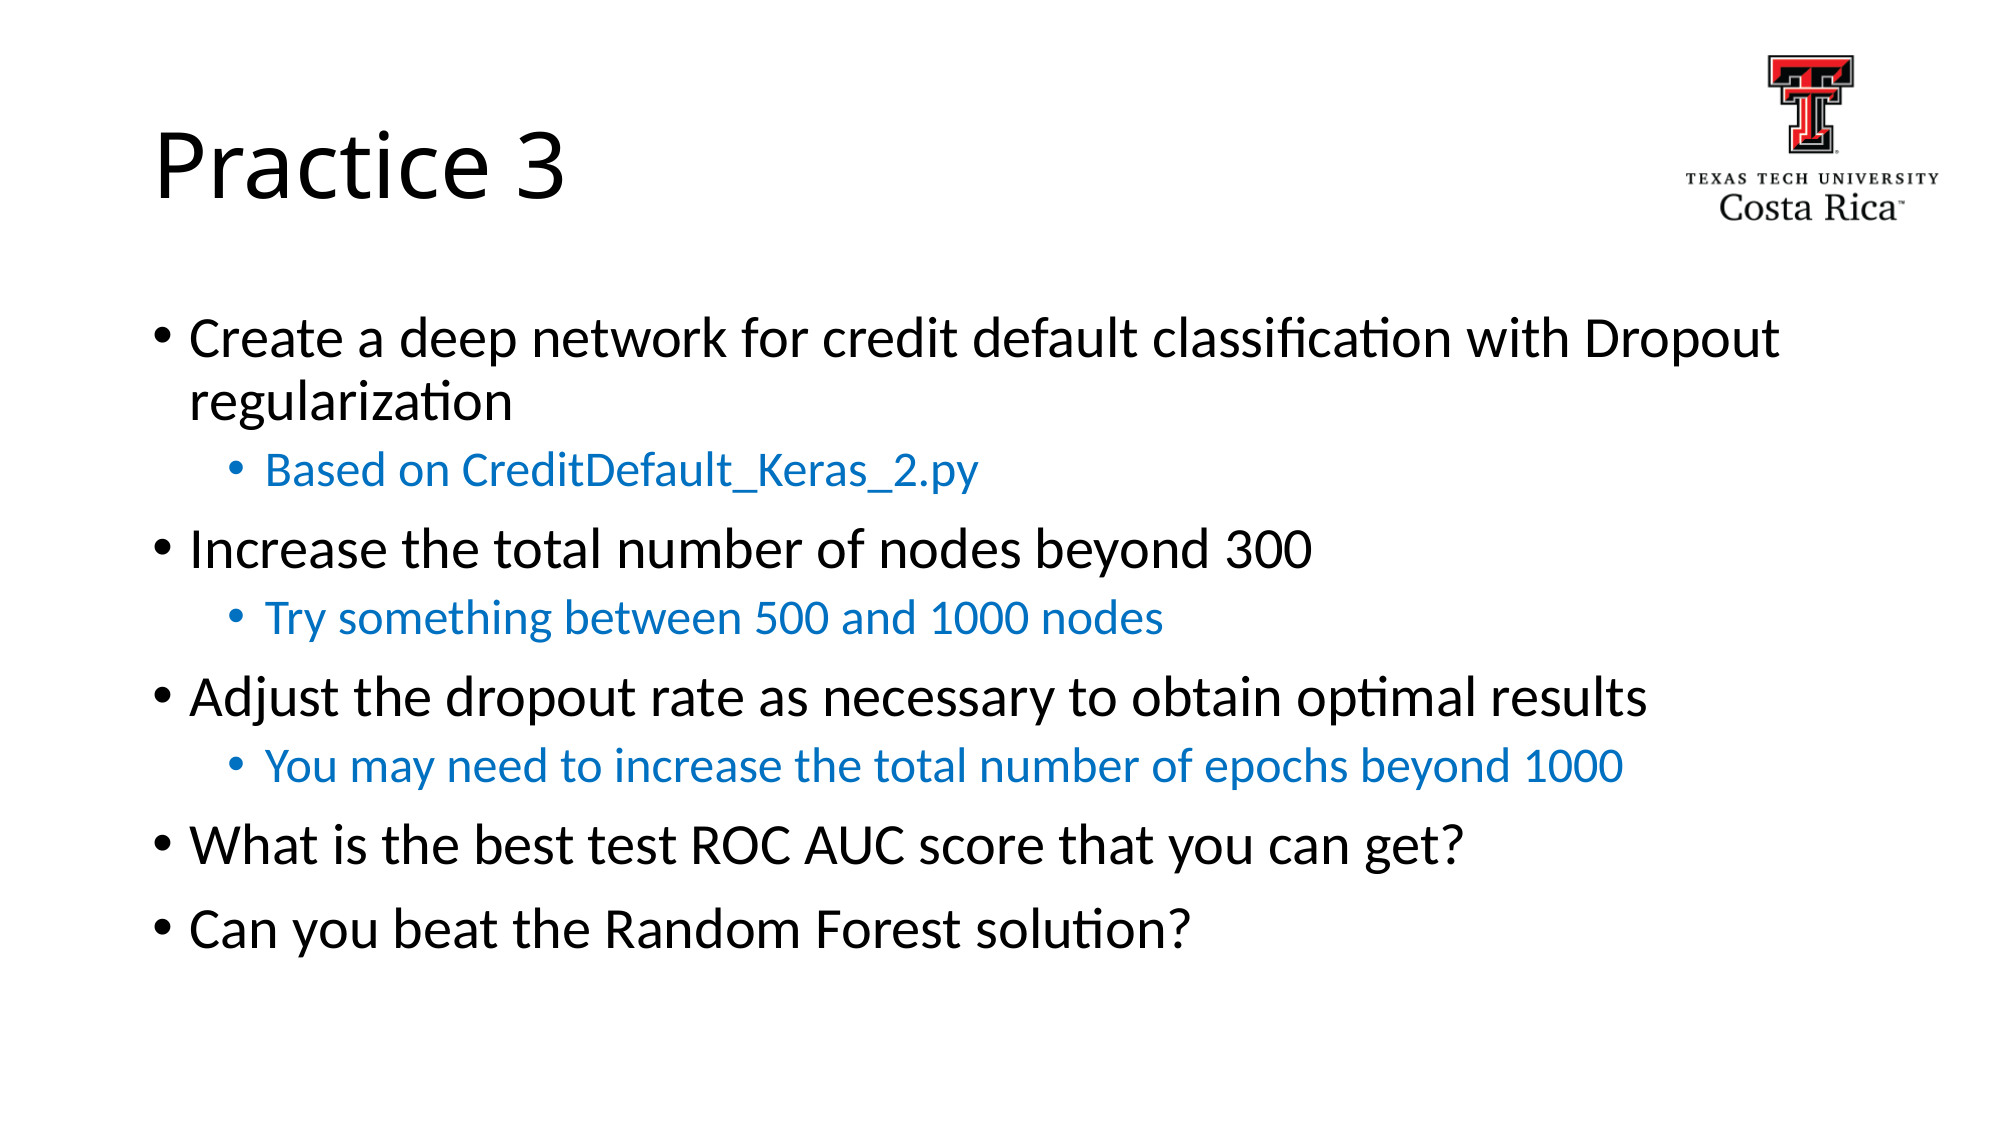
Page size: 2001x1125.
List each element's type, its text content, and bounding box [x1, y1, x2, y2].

picture [1664, 30, 1964, 251]
title Practice 3 [137, 59, 1863, 278]
list Create a deep network for credit default classification with Dropout regularization Based on CreditDefault_Keras_2.py Increase the total number of nodes beyond 300 Try something between 500 and 1000 nodes Adjust the dropout rate as necessary to obtain optimal results You may need to increase the total number of epochs beyond 1000 What is the best test ROC AUC score that you can get? Can you beat the Random Forest solution? [137, 299, 1863, 1014]
